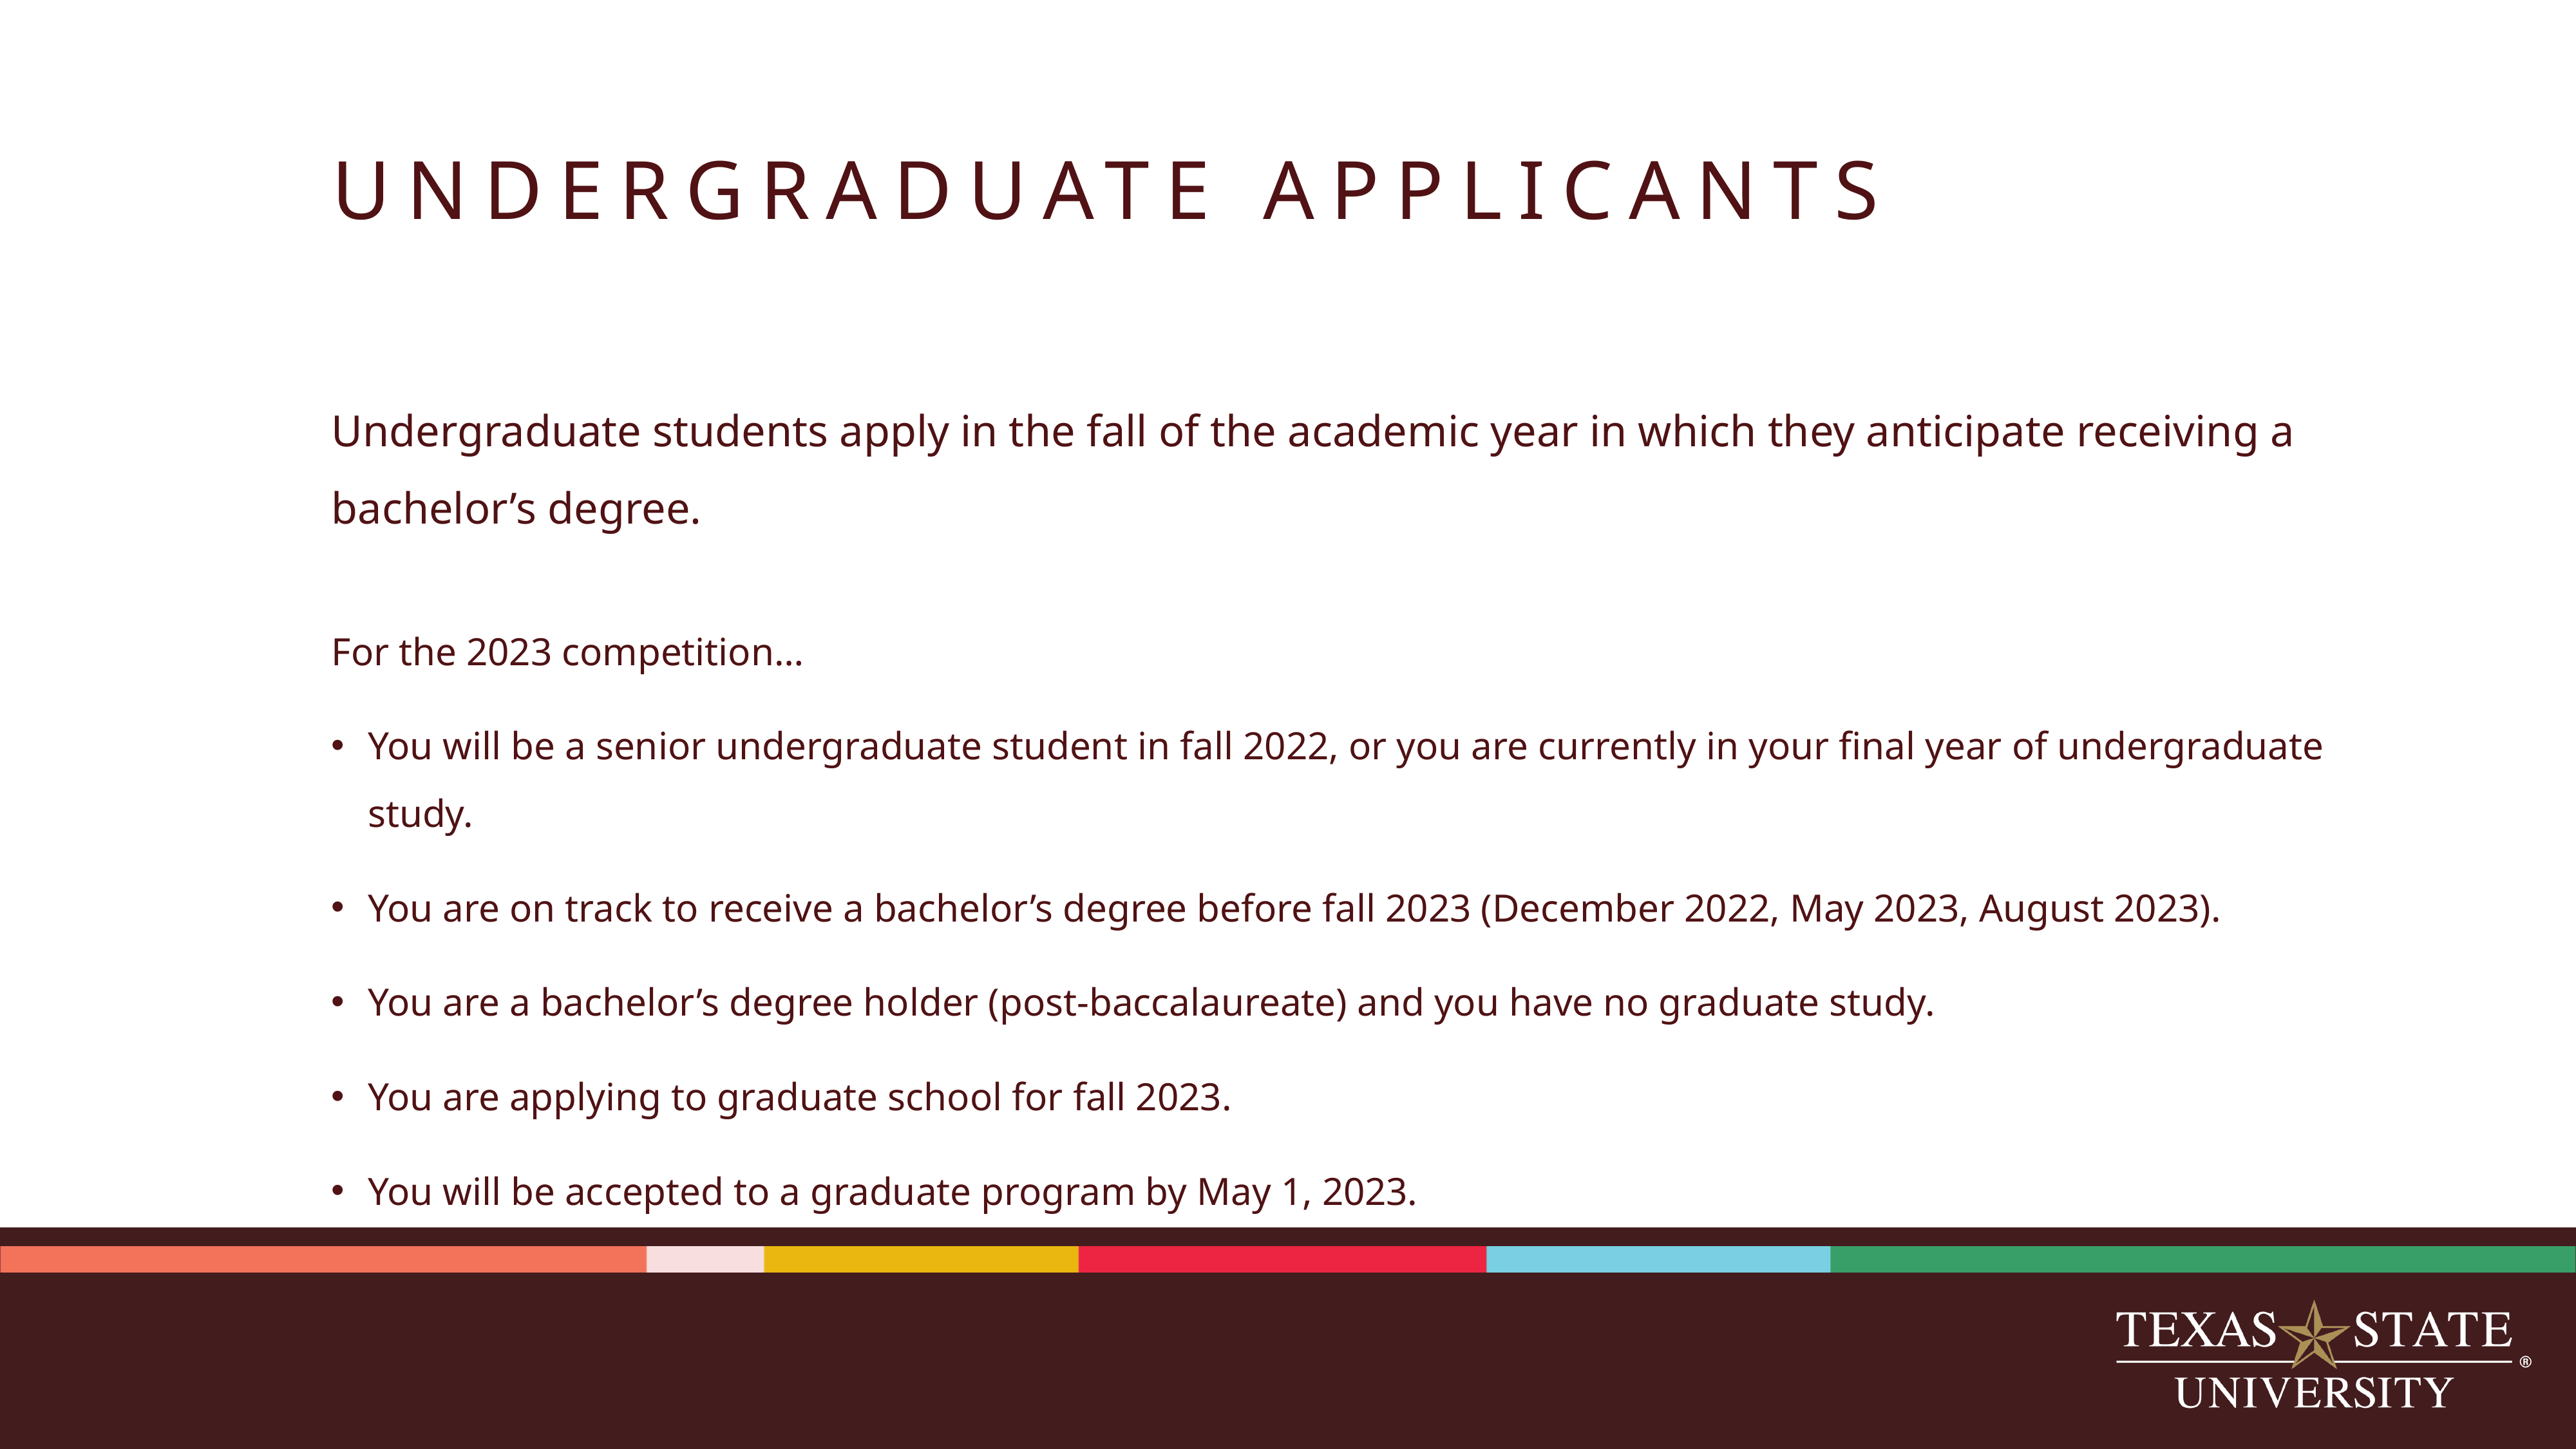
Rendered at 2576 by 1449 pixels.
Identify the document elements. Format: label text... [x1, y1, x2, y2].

list Undergraduate students apply in the fall of the academic year in which they anticipate receiving a bachelor’s degree. For the 2023 competition… You will be a senior undergraduate student in fall 2022, or you are currently in your final year of undergraduate study. You are on track to receive a bachelor’s degree before fall 2023 (December 2022, May 2023, August 2023). You are a bachelor’s degree holder (post-baccalaureate) and you have no graduate study. You are applying to graduate school for fall 2023. You will be accepted to a graduate program by May 1, 2023. [322, 373, 2434, 1187]
picture [0, 1246, 2576, 1449]
title UNDERGRADUATE APPLICANTS [322, 144, 2275, 266]
